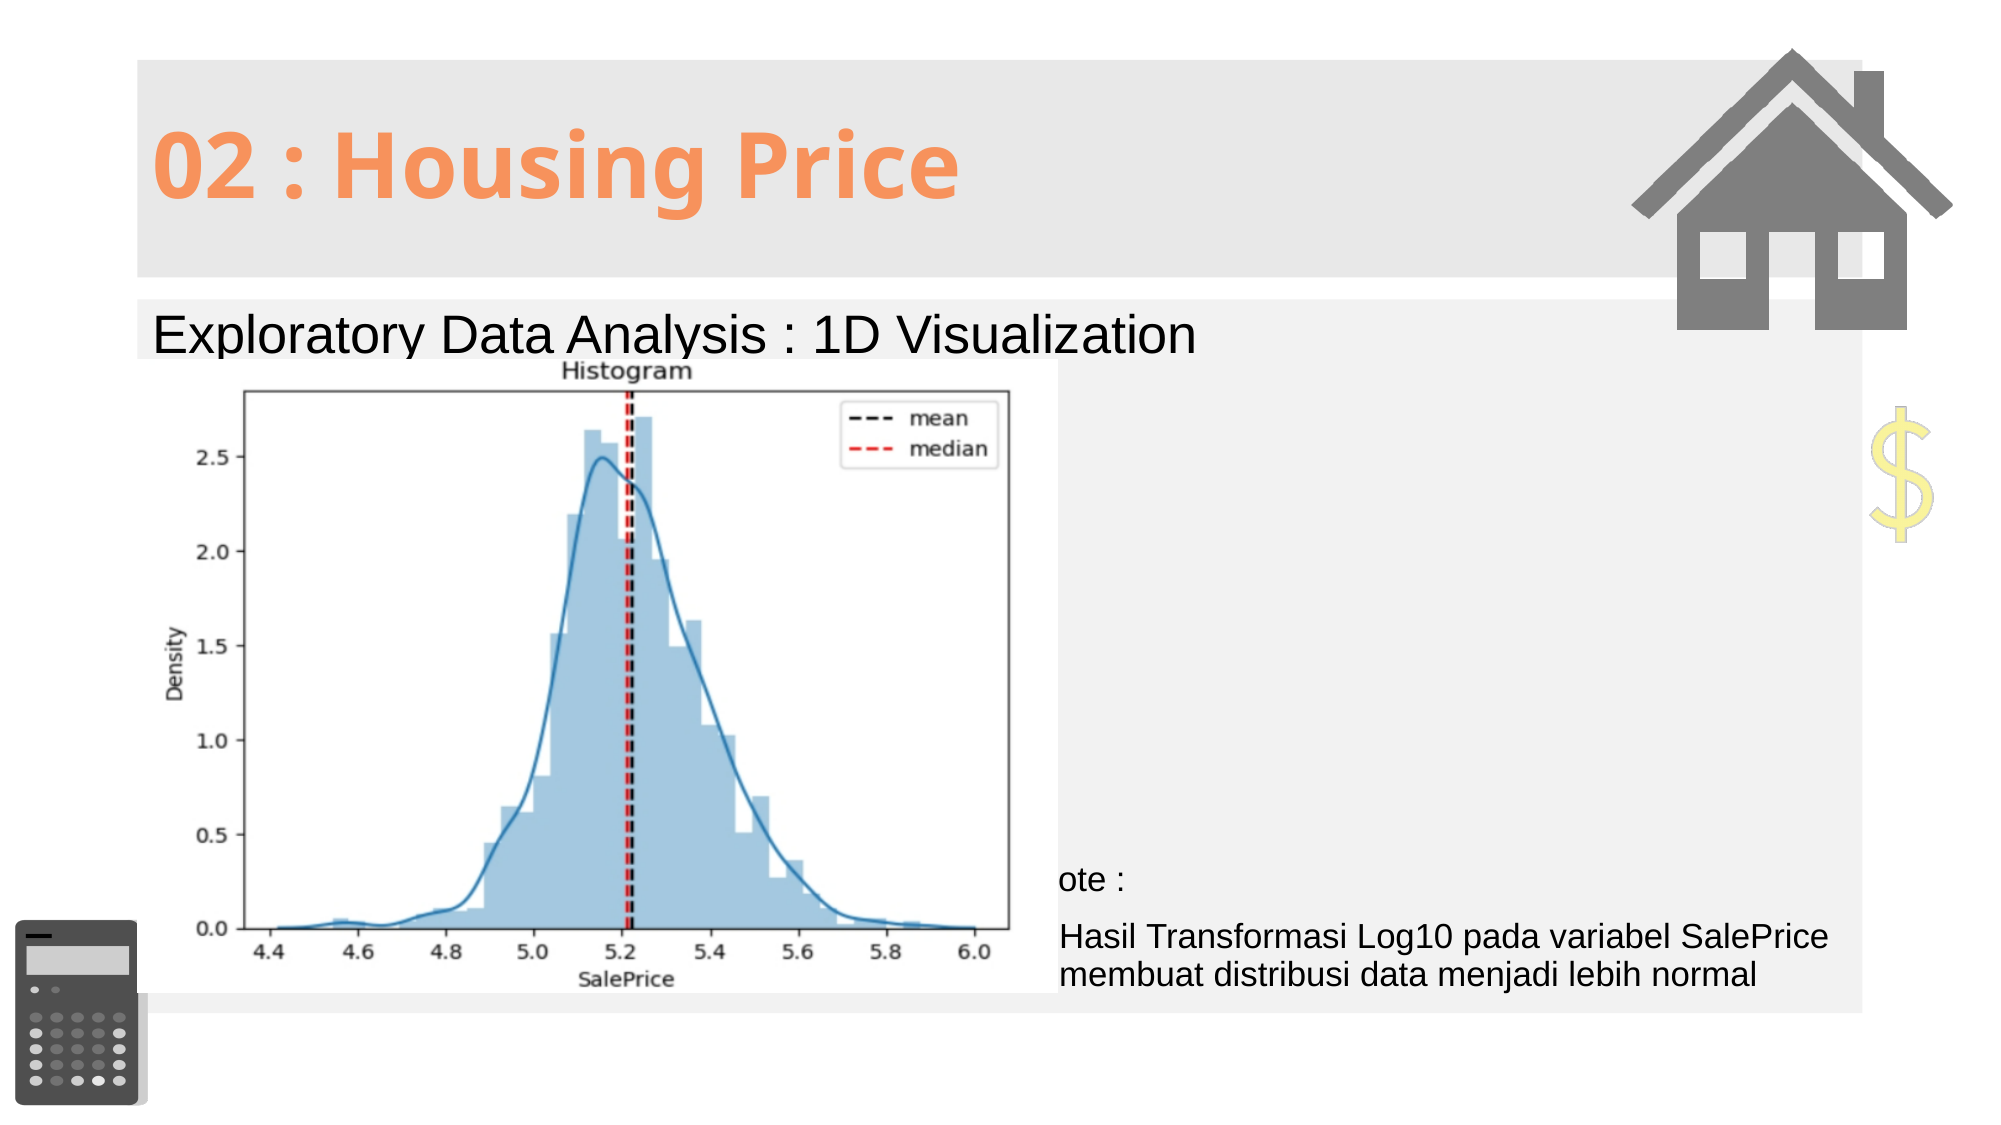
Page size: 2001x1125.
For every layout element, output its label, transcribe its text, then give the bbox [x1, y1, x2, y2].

picture [0, 359, 1058, 1125]
picture [1608, 0, 1976, 377]
picture [1825, 398, 1976, 550]
list Exploratory Data Analysis : 1D Visualization Note : Hasil Transformasi Log10 pada variabel SalePrice membuat distribusi data menjadi lebih normal [137, 299, 1863, 1014]
title 02 : Housing Price [137, 59, 1603, 278]
